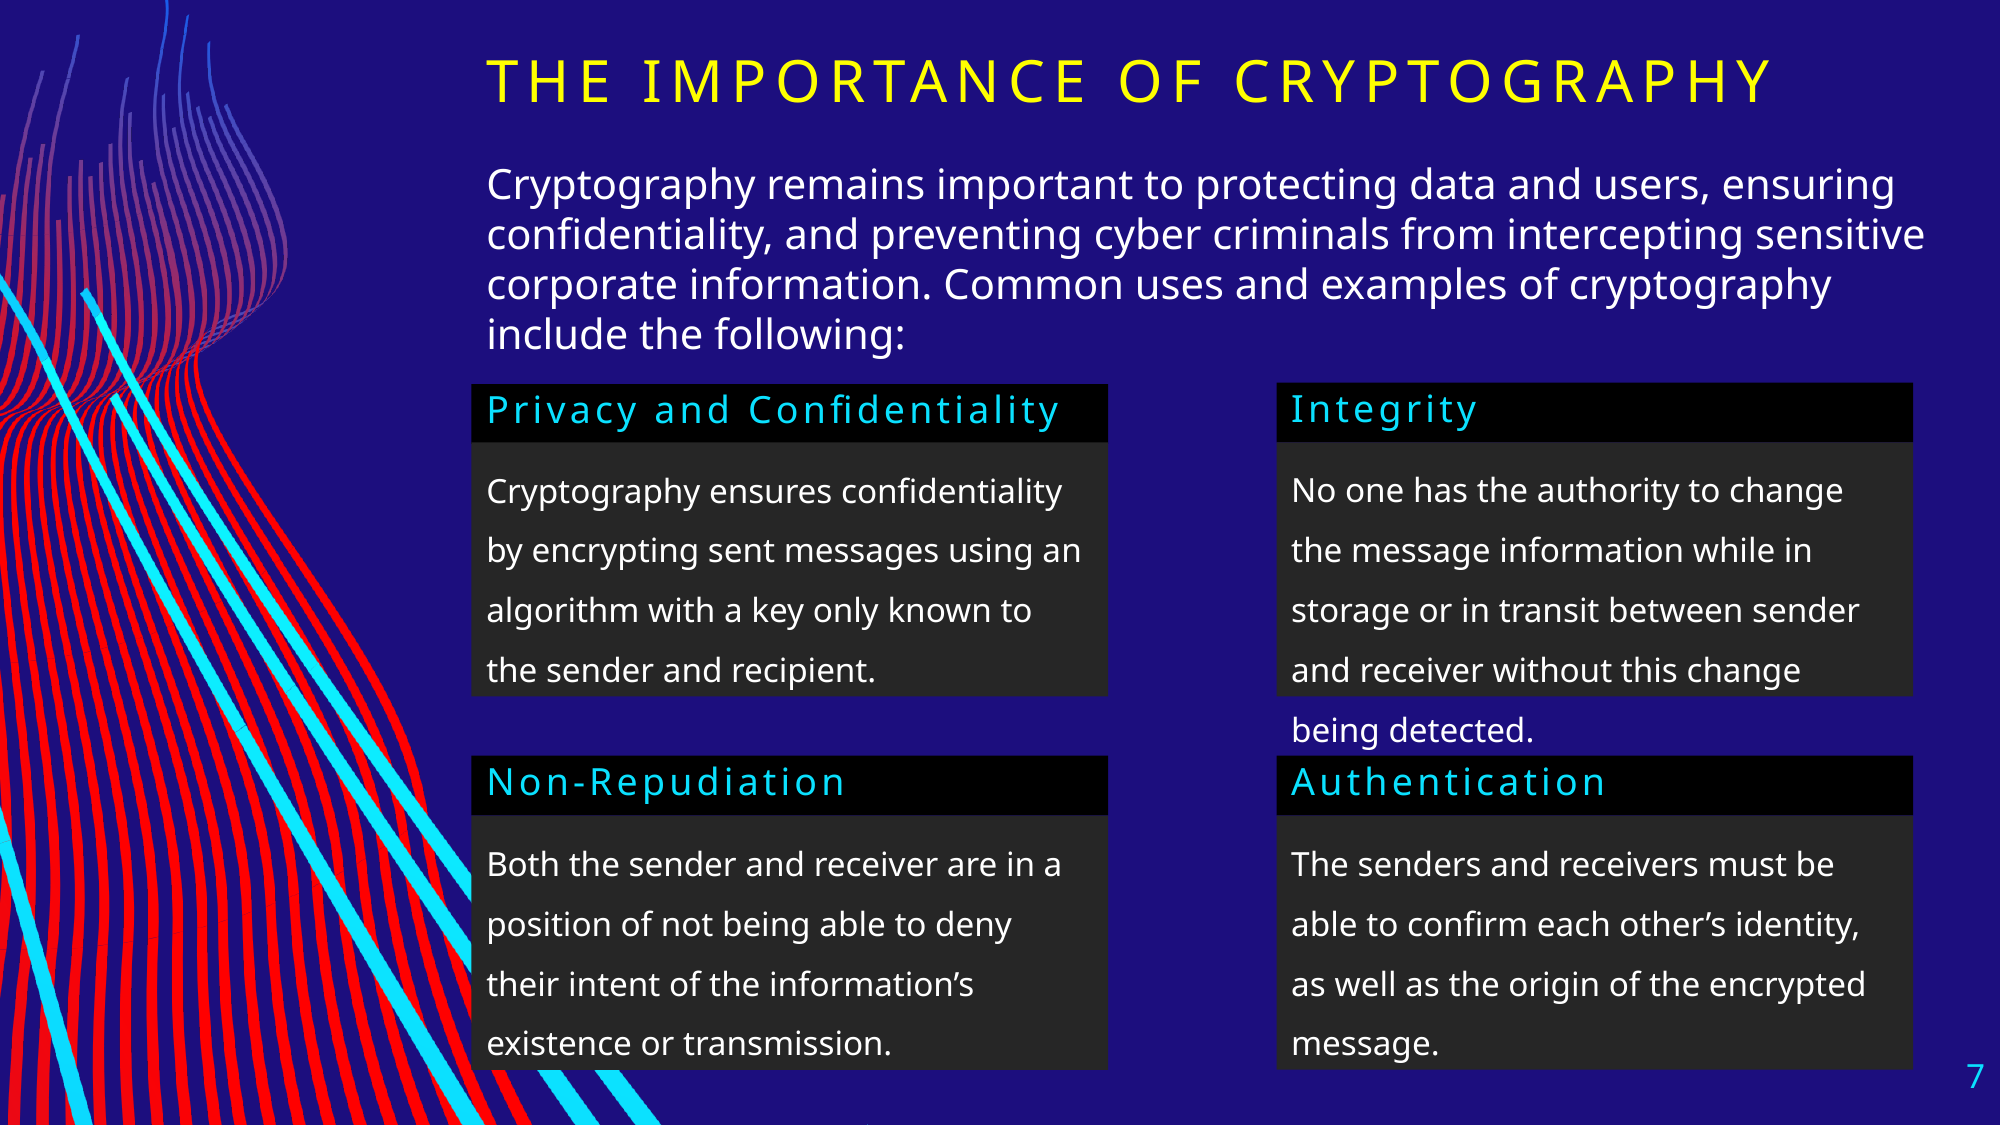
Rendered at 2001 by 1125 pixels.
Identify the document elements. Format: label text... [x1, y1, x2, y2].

list Non-Repudiation [471, 755, 1109, 815]
list Integrity [1276, 382, 1914, 442]
list Both the sender and receiver are in a position of not being able to deny their intent of the information’s existence or transmission. [471, 815, 1109, 1070]
list No one has the authority to change the message information while in storage or in transit between sender and receiver without this change being detected. [1276, 442, 1914, 697]
list The senders and receivers must be able to confirm each other’s identity, as well as the origin of the encrypted message. [1276, 815, 1914, 1070]
title The Importance of Cryptography [471, 44, 1914, 150]
picture [0, 0, 2000, 1125]
list Privacy and Confidentiality [471, 384, 1109, 442]
list Authentication [1276, 755, 1914, 815]
text_box Cryptography remains important to protecting data and users, ensuring confidentiality, and preventing cyber criminals from intercepting sensitive corporate information. Common uses and examples of cryptography include the following: [471, 150, 1980, 365]
slide_number 7 [1910, 1029, 2000, 1125]
list Cryptography ensures confidentiality by encrypting sent messages using an algorithm with a key only known to the sender and recipient. [471, 442, 1109, 697]
